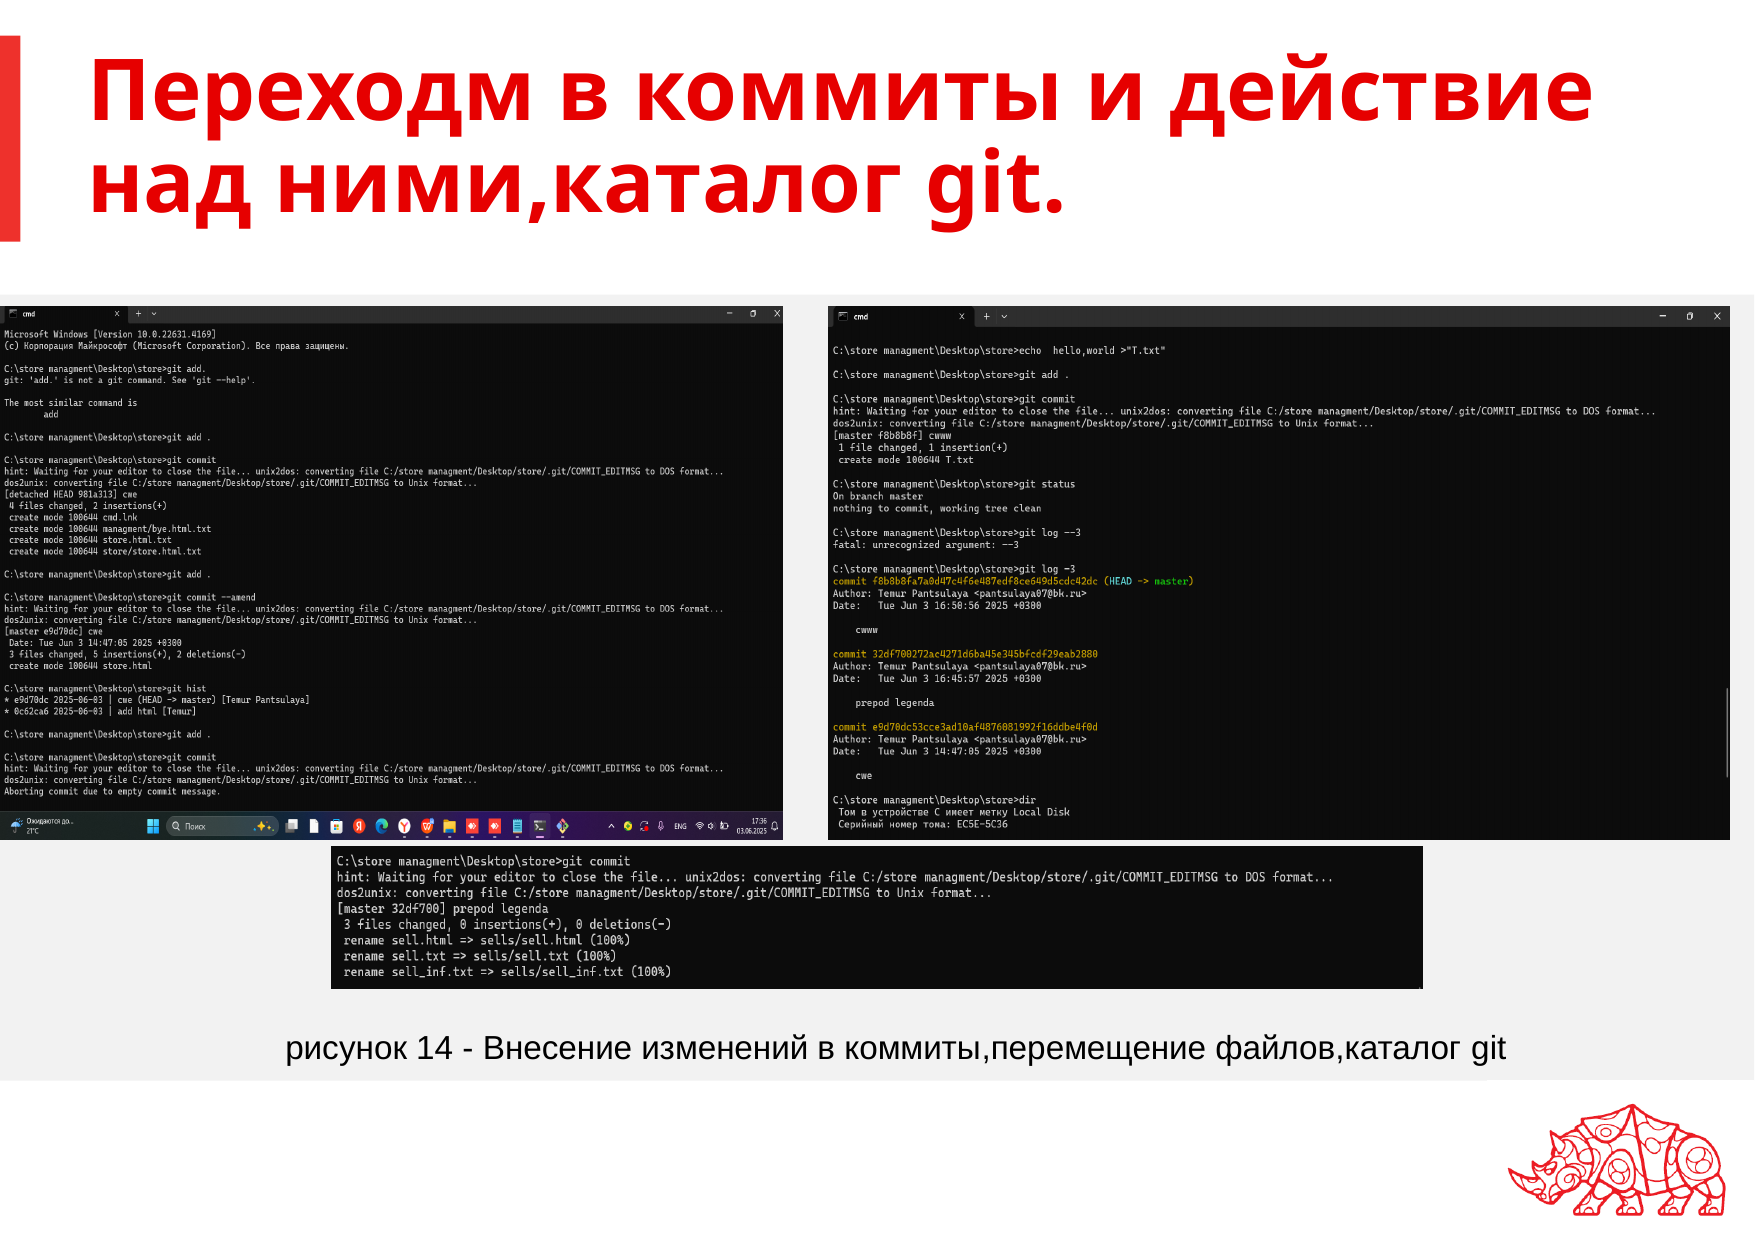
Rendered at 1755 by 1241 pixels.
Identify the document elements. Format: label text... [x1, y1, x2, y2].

title Переходм в коммиты и действие над ними,каталог git. [87, 45, 1677, 232]
list рисунок 14 - Внесение изменений в коммиты,перемещение файлов,каталог git [0, 1001, 1755, 1076]
picture [828, 306, 1730, 840]
picture [1487, 1080, 1755, 1229]
picture [331, 846, 1423, 989]
picture [0, 306, 783, 840]
